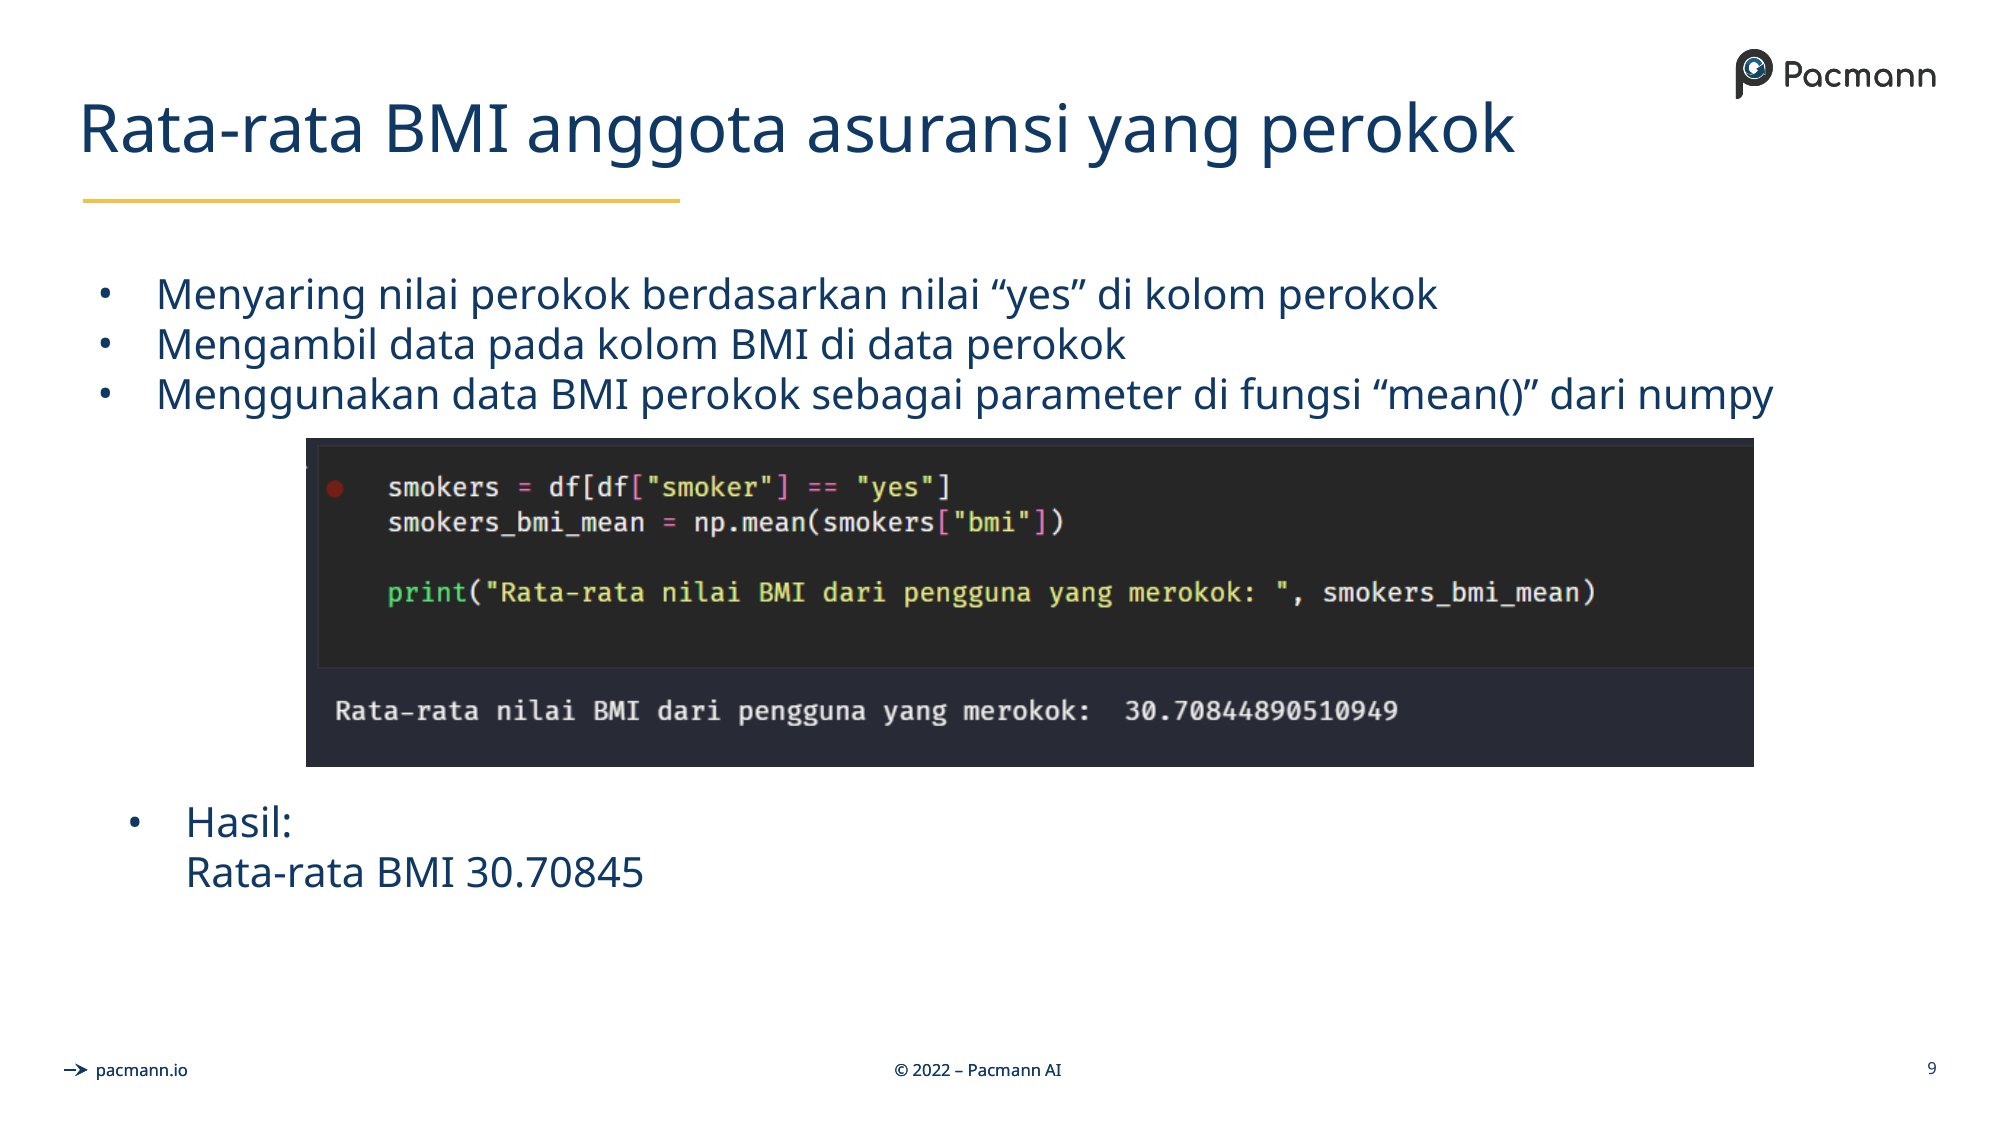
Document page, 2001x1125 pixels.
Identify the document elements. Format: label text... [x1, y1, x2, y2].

text_box Menyaring nilai perokok berdasarkan nilai “yes” di kolom perokok Mengambil data pada kolom BMI di data perokok Menggunakan data BMI perokok sebagai parameter di fungsi “mean()” dari numpy [65, 259, 1934, 425]
picture [1707, 36, 1966, 112]
text_box Hasil: Rata-rata BMI 30.70845 [95, 788, 1964, 904]
picture [305, 438, 1754, 767]
title Rata-rata BMI anggota asuransi yang perokok [63, 22, 1571, 240]
